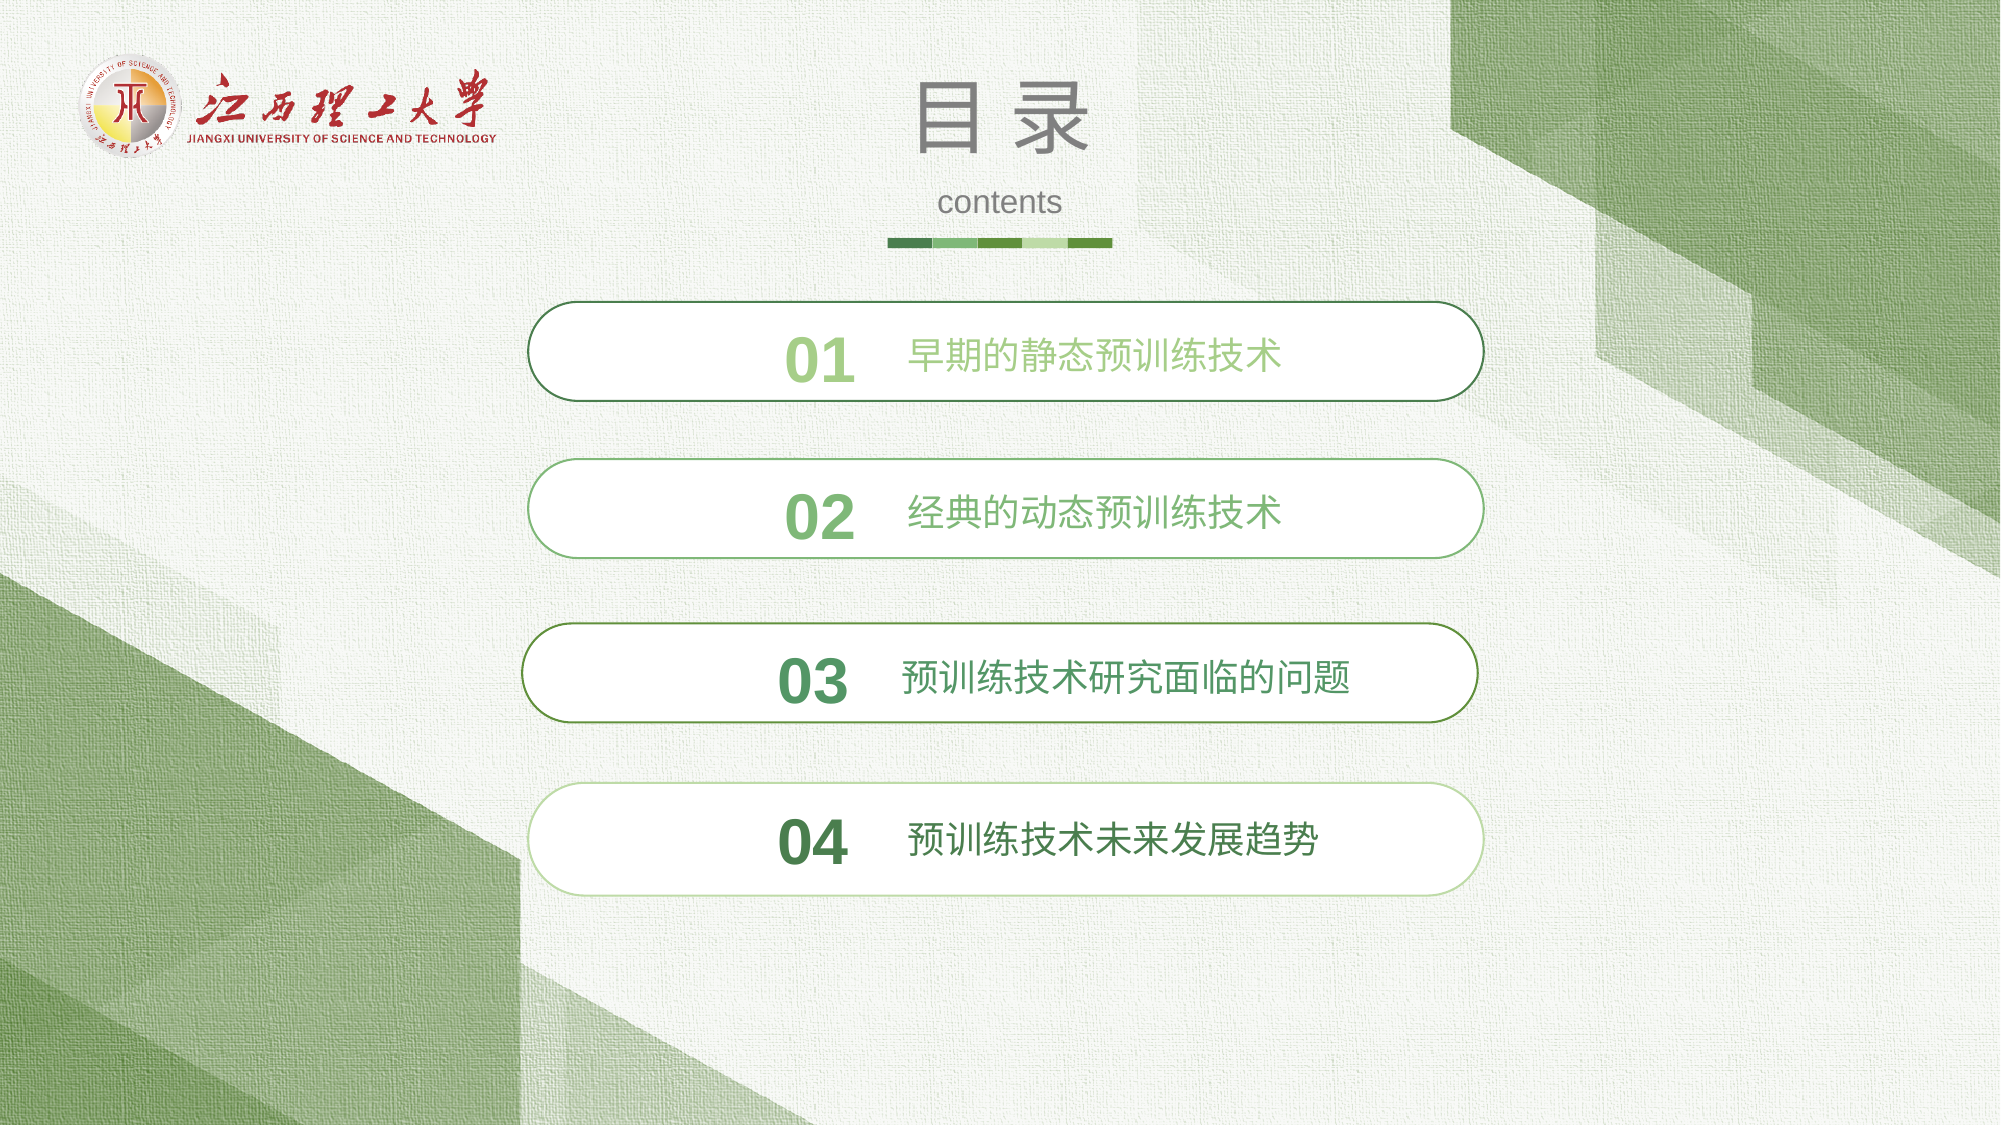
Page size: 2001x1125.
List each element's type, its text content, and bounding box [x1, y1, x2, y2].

text_box 目 录 [728, 54, 1272, 175]
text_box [806, 172, 1194, 249]
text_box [528, 301, 1484, 401]
picture [78, 49, 507, 162]
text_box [522, 623, 1478, 726]
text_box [528, 459, 1484, 588]
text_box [528, 782, 1484, 896]
